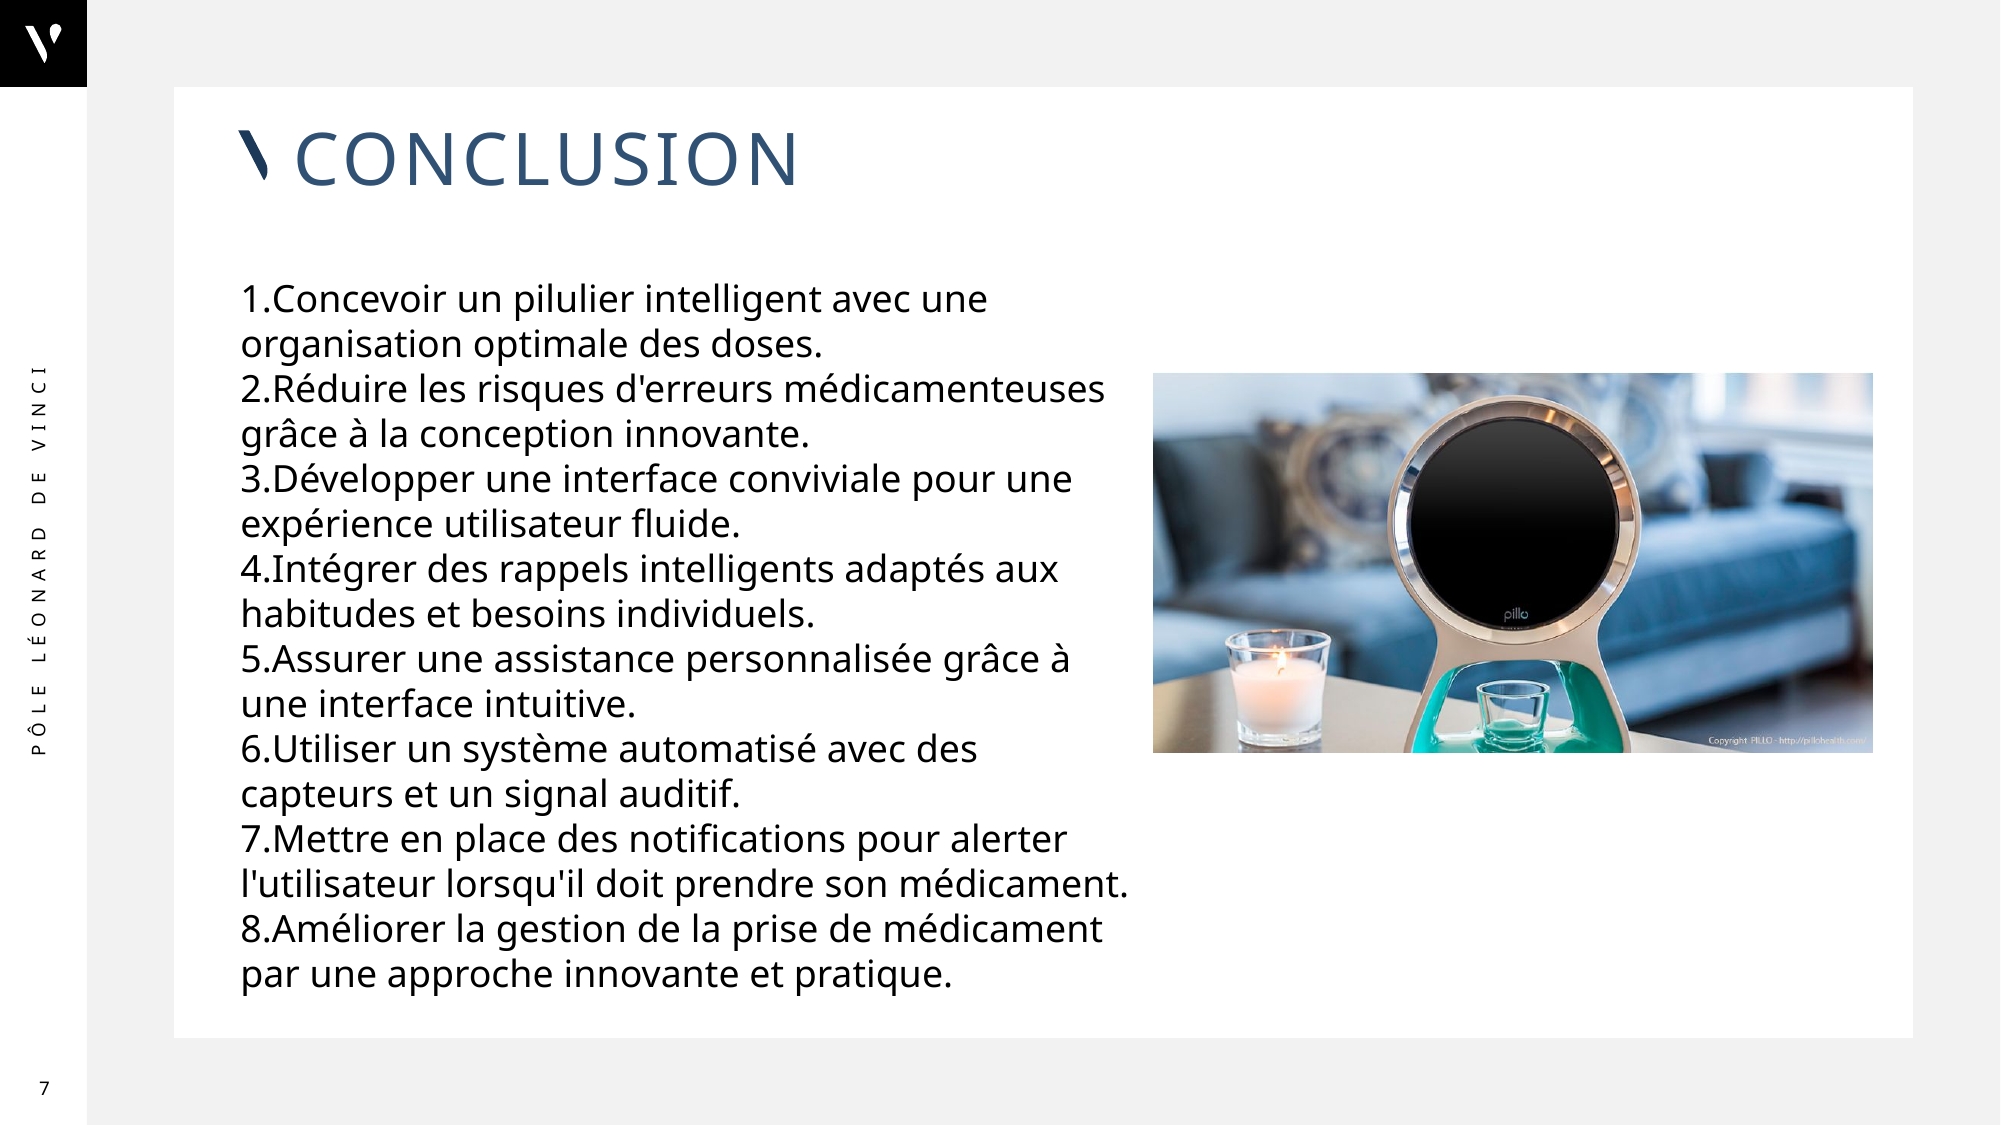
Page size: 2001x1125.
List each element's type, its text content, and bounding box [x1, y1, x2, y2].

title conclusion [293, 122, 1806, 201]
text_box Concevoir un pilulier intelligent avec une organisation optimale des doses. Réduire les risques d'erreurs médicamenteuses grâce à la conception innovante. Développer une interface conviviale pour une expérience utilisateur fluide. Intégrer des rappels intelligents adaptés aux habitudes et besoins individuels. Assurer une assistance personnalisée grâce à une interface intuitive. Utiliser un système automatisé avec des capteurs et un signal auditif. Mettre en place des notifications pour alerter l'utilisateur lorsqu'il doit prendre son médicament. Améliorer la gestion de la prise de médicament par une approche innovante et pratique. [225, 268, 1154, 1003]
picture [1153, 372, 1873, 753]
slide_number 7 [9, 1077, 74, 1100]
